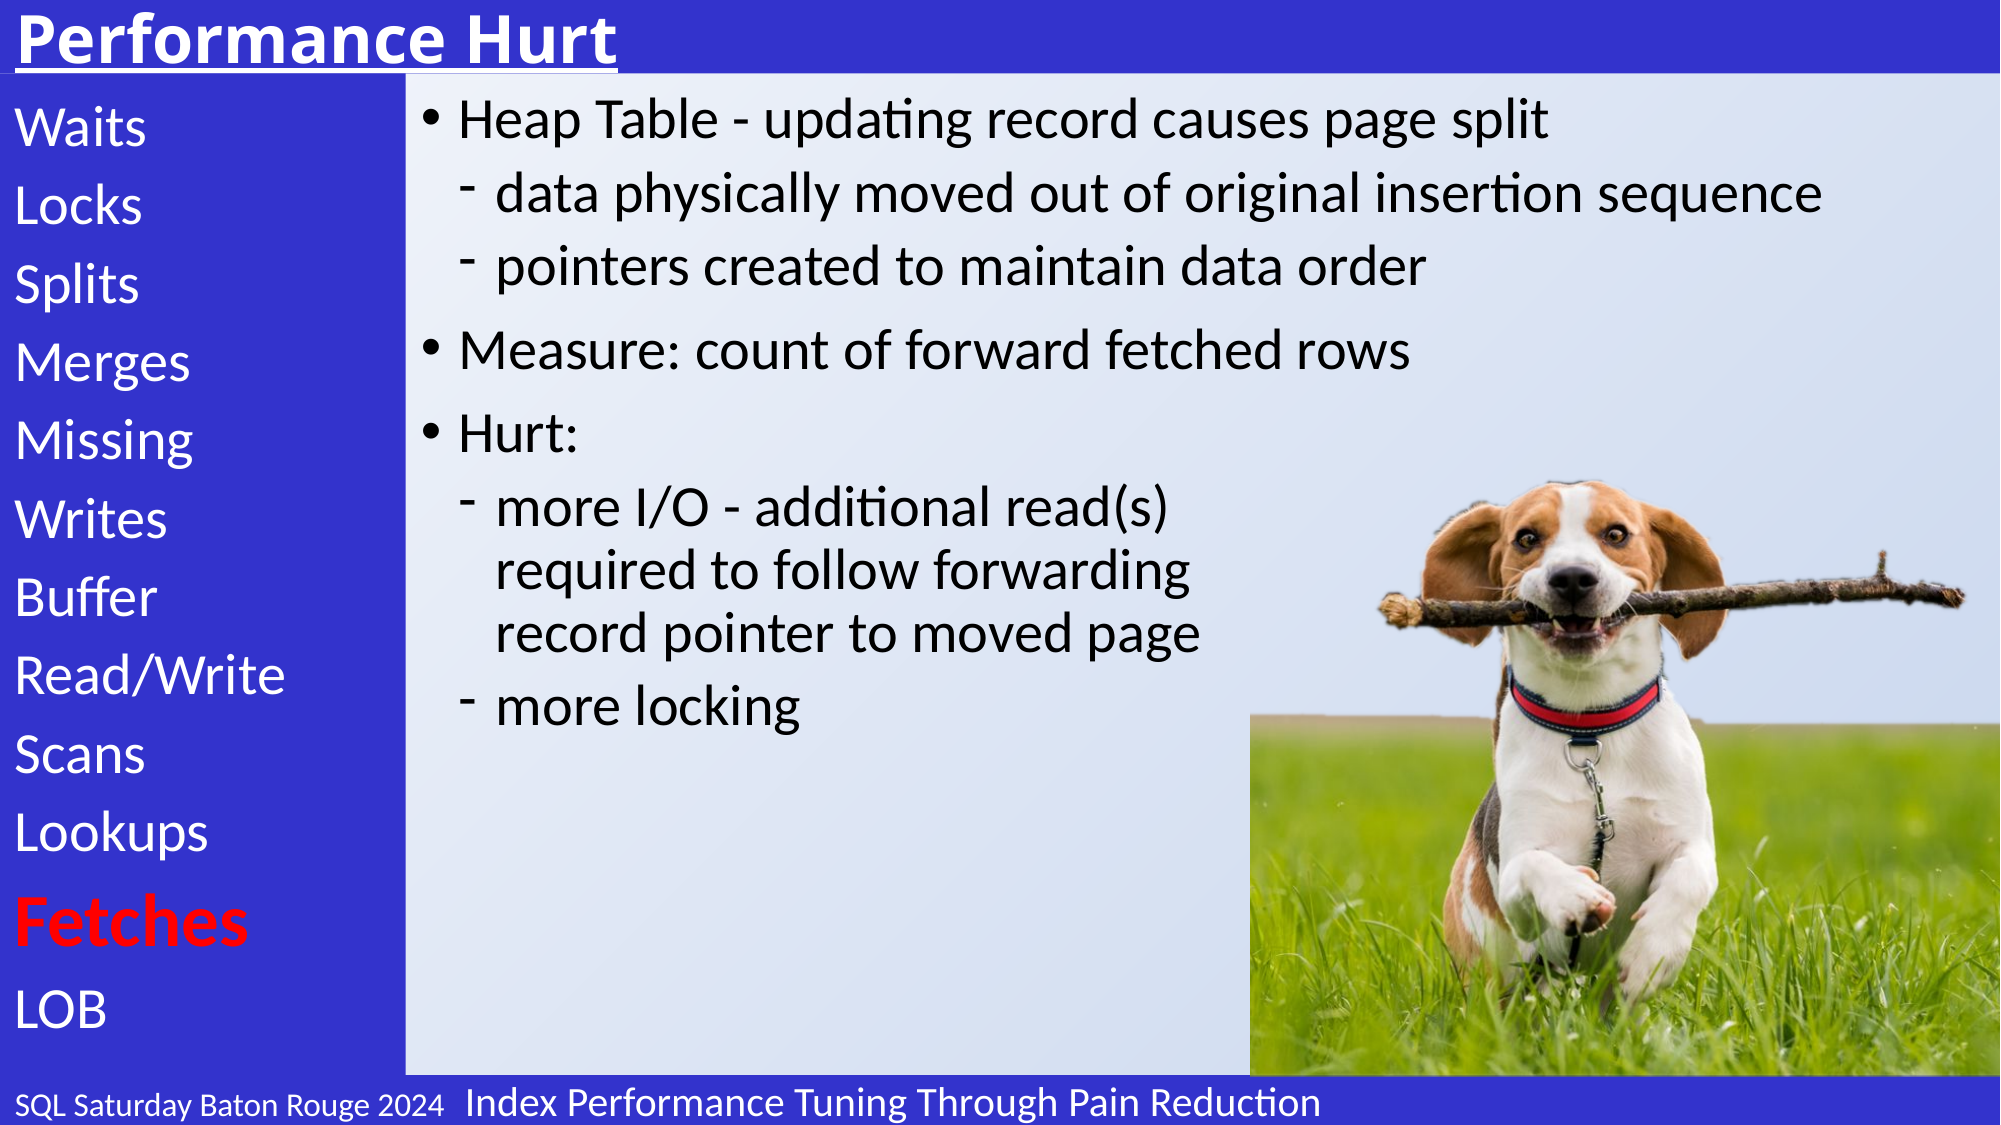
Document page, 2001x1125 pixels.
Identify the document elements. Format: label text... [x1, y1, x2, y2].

list Waits Locks Splits Merges Missing Writes Buffer Read/Write Scans Lookups Fetches LOB [0, 73, 406, 1075]
picture [1249, 476, 2000, 1077]
list Heap Table - updating record causes page split data physically moved out of original insertion sequence pointers created to maintain data order Measure: count of forward fetched rows Hurt: more I/O - additional read(s) required to follow forwarding record pointer to moved page more locking [406, 73, 2000, 1077]
title Performance Hurt [0, 0, 2000, 73]
